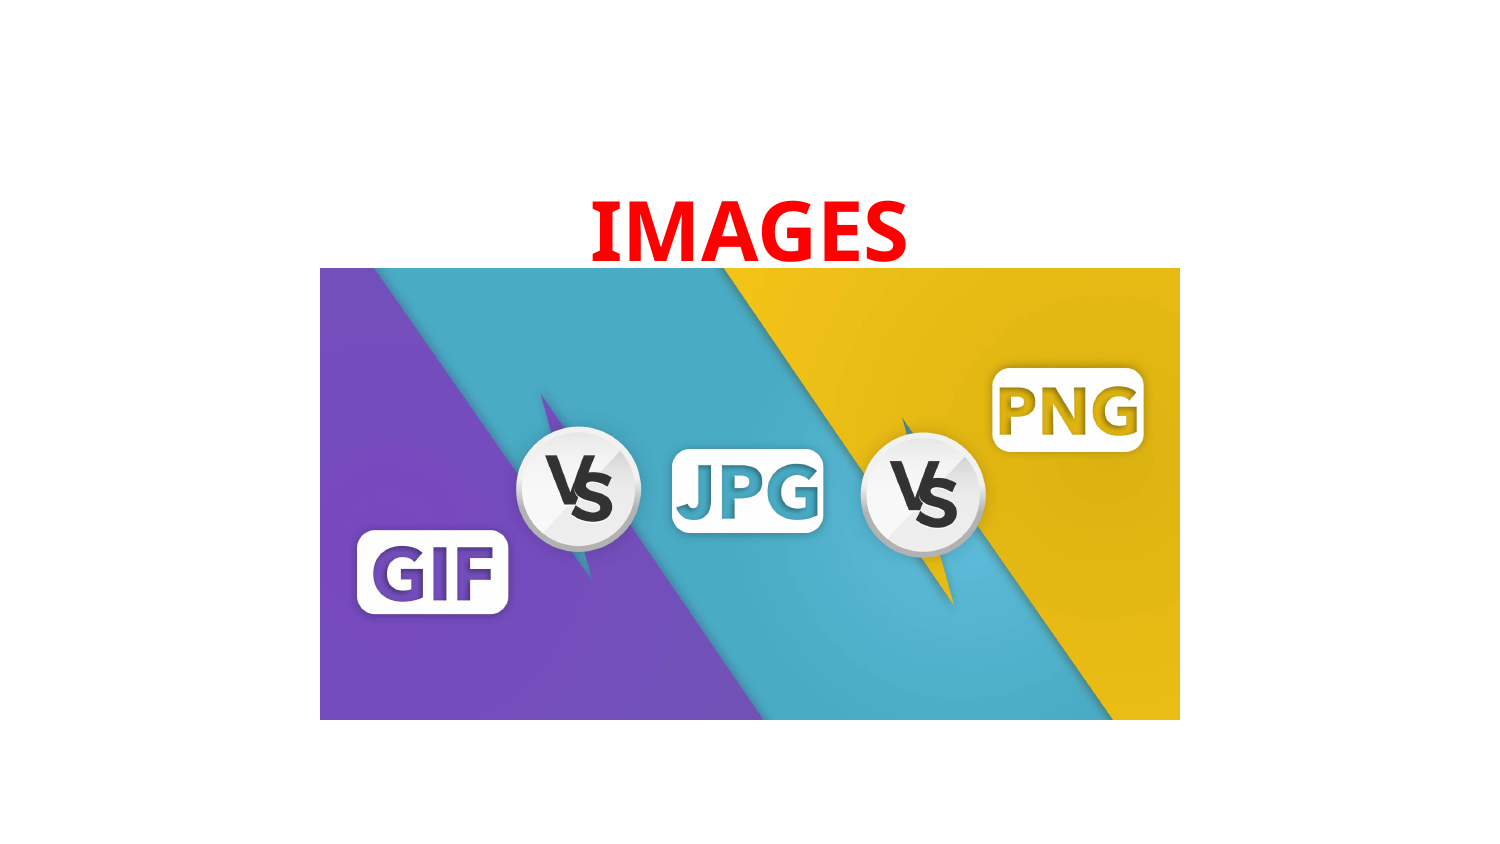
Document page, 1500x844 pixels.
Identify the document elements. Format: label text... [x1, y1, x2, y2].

picture [320, 267, 1180, 720]
title IMAGES [51, 113, 1449, 305]
